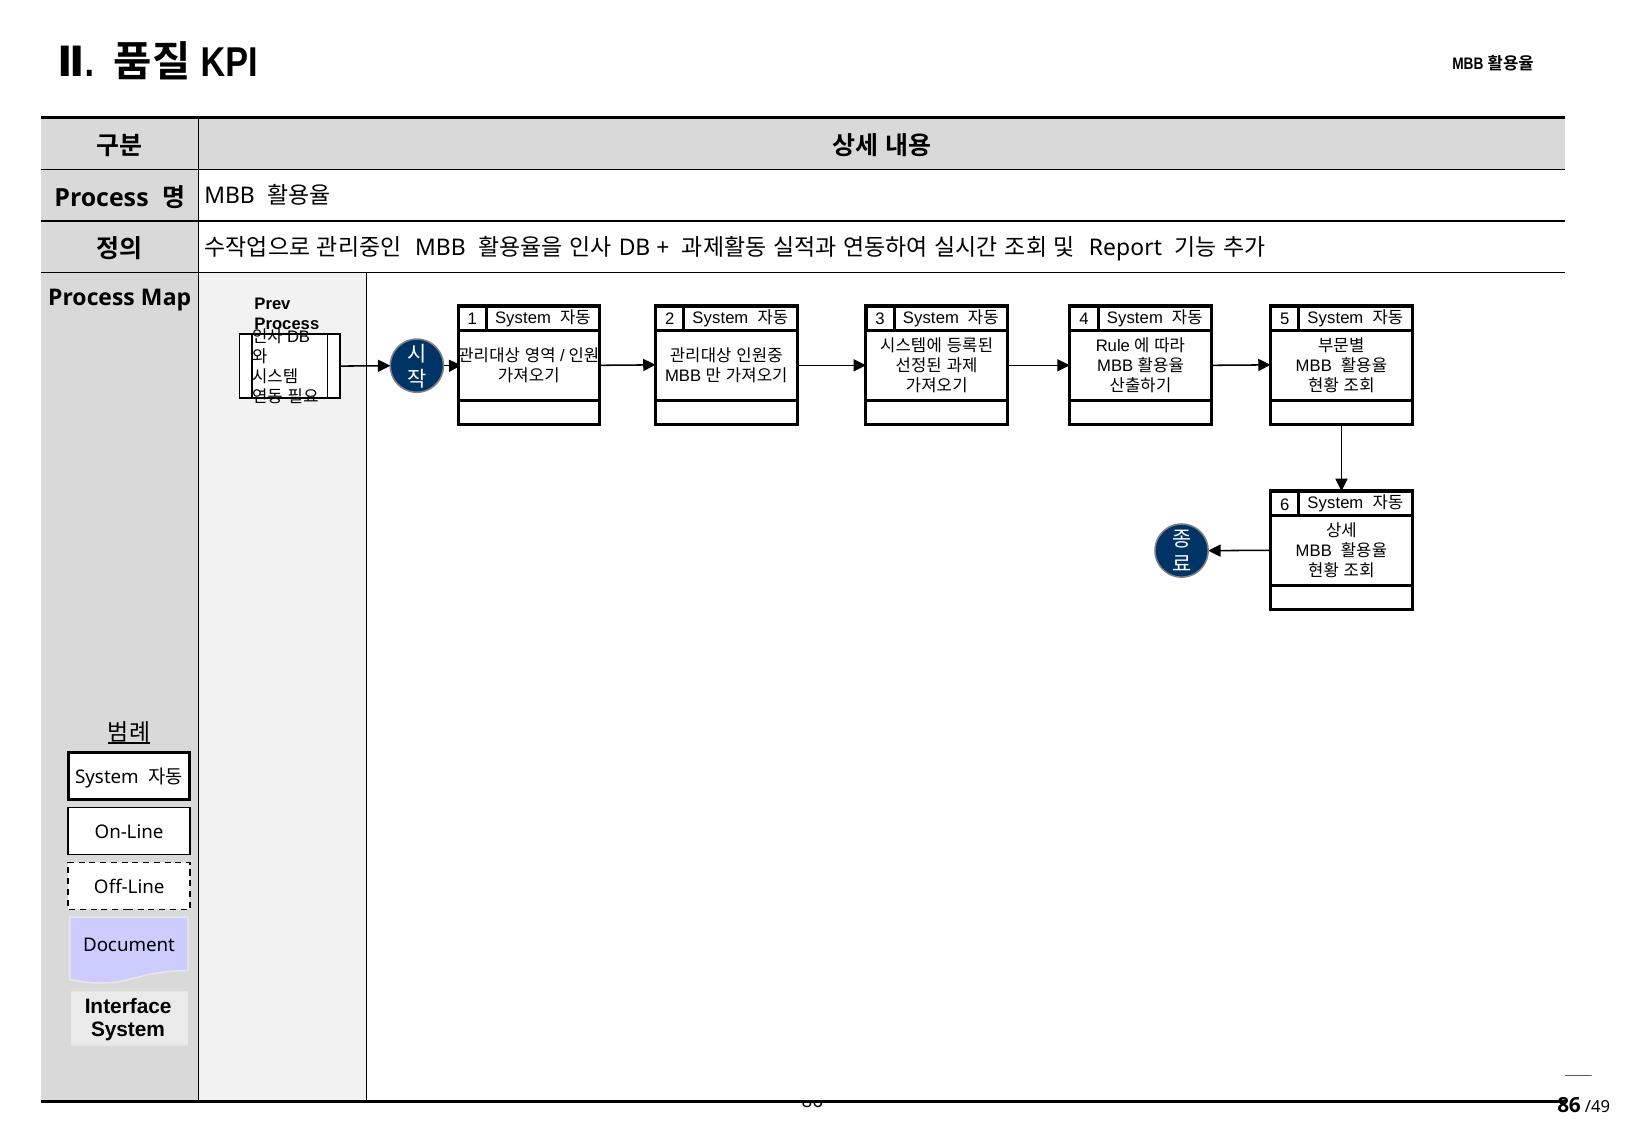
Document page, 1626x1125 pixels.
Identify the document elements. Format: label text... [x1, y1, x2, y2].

slide_number 86 /49 [1511, 1083, 1625, 1125]
text_box 범례 [93, 710, 166, 752]
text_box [458, 305, 600, 425]
table_cell MBB 활용율 [199, 170, 1565, 220]
table_header 구분 [41, 119, 198, 169]
text_box 종료 [1155, 523, 1209, 578]
text_box On-Line [68, 807, 190, 855]
text_box Ⅱ. 품질KPI [57, 34, 258, 85]
text_box 인사DB와 시스템 연동 필요 [239, 334, 341, 399]
text_box Prev Process [239, 285, 336, 334]
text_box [655, 305, 798, 425]
text_box 시작 [390, 339, 444, 393]
text_box System 자동 [68, 752, 190, 800]
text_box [865, 305, 1008, 425]
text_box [1270, 490, 1413, 610]
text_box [1270, 305, 1413, 425]
table_cell [199, 273, 366, 1100]
table_cell [367, 273, 1565, 1100]
table_header Interface System [71, 992, 188, 1044]
text_box Document [69, 917, 189, 984]
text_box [1069, 305, 1212, 425]
table_header 상세 내용 [199, 119, 1565, 169]
table_cell 정의 [41, 222, 198, 272]
text_box Off-Line [68, 862, 190, 910]
text_box MBB활용율 [1451, 52, 1535, 73]
table_cell Process Map [41, 273, 198, 1100]
table_cell Process 명 [41, 170, 198, 220]
table_cell 수작업으로 관리중인 MBB 활용율을 인사DB + 과제활동 실적과 연동하여 실시간 조회 및 Report 기능 추가 [199, 222, 1565, 272]
